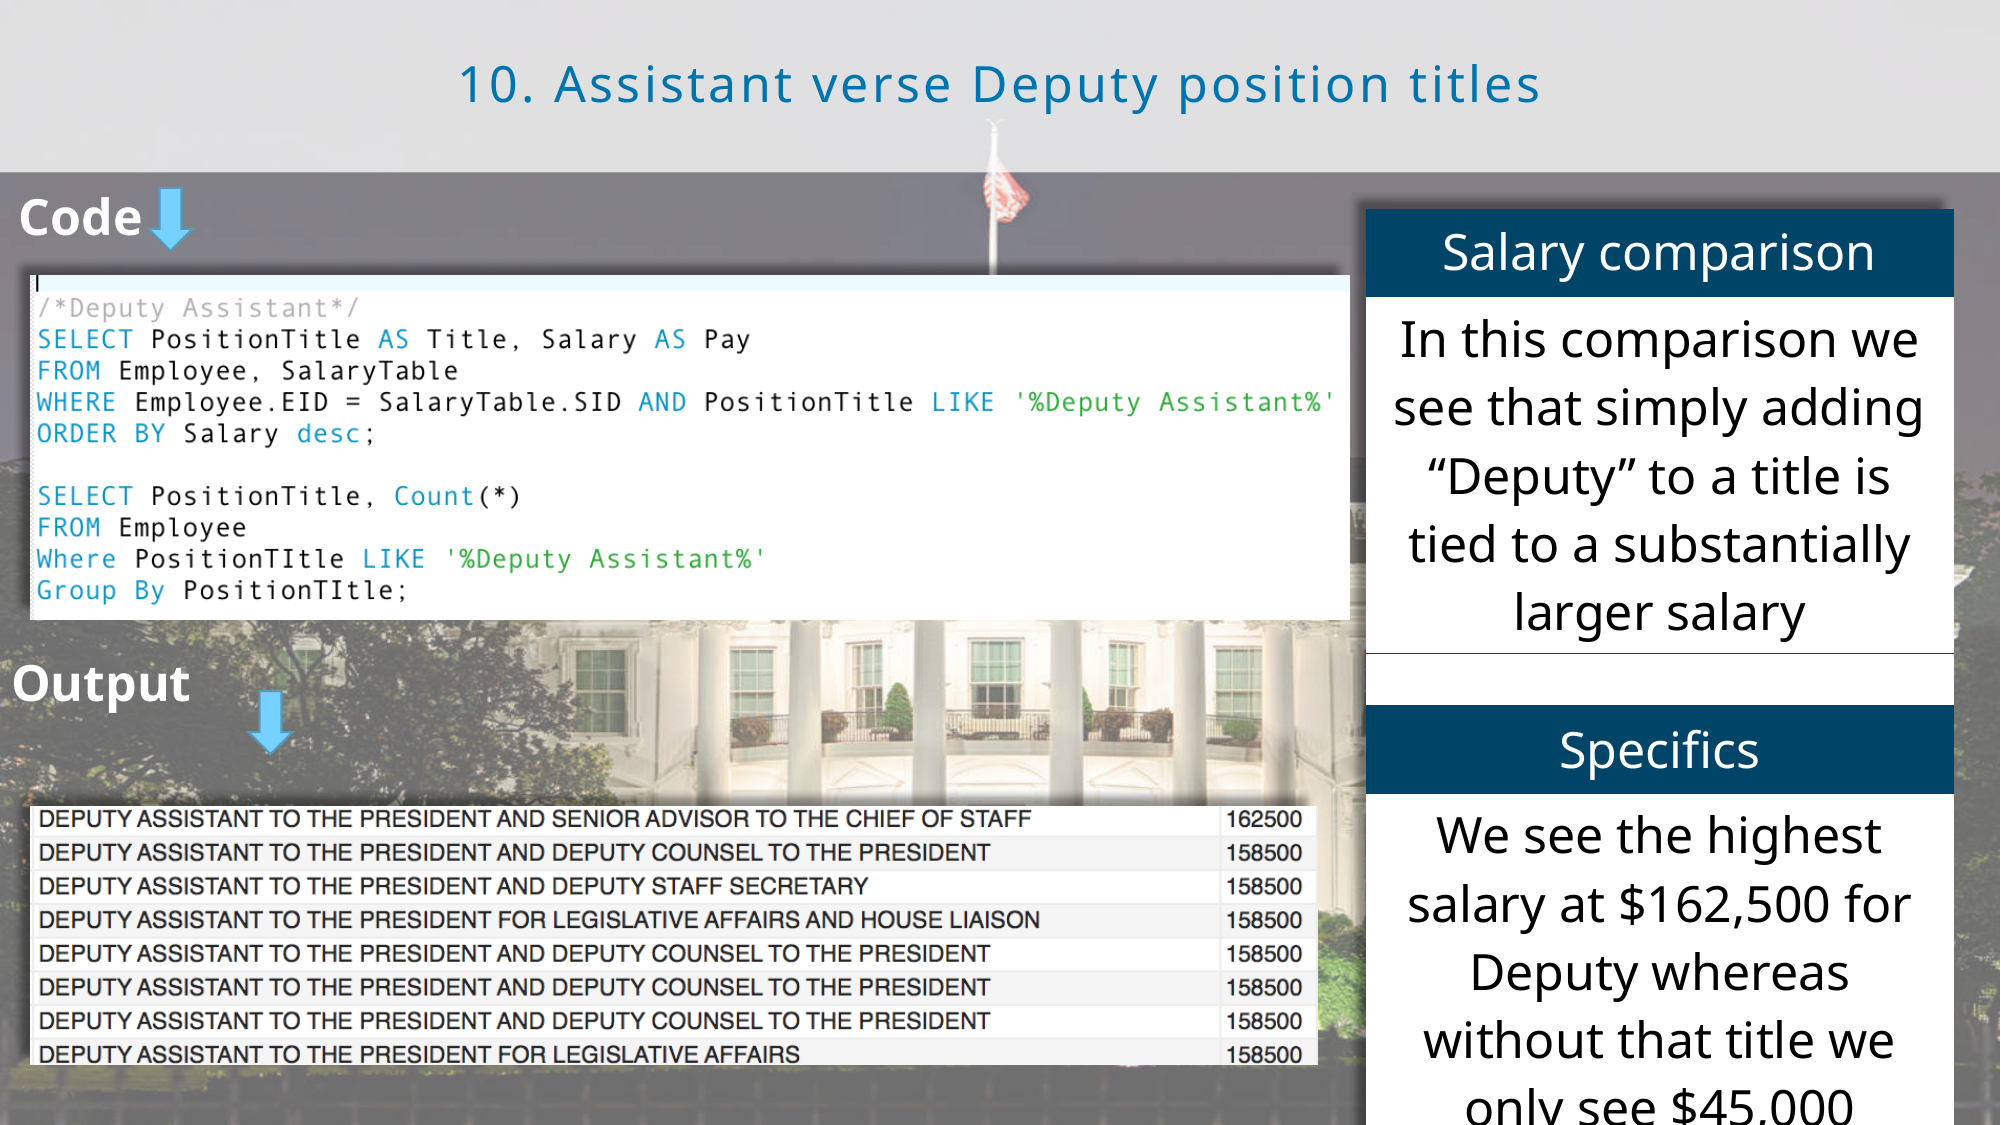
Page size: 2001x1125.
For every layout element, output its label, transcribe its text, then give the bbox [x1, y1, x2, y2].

picture [30, 275, 1350, 620]
table_cell Specifics [1366, 706, 1954, 793]
table_cell We see the highest salary at $162,500 for Deputy whereas without that title we only see $45,000 [1366, 794, 1954, 1125]
text_box Code [4, 178, 158, 253]
text_box Output [0, 644, 207, 719]
table_cell [1366, 654, 1954, 705]
table_cell In this comparison we see that simply adding “Deputy” to a title is tied to a substantially larger salary [1366, 297, 1954, 653]
table_header Salary comparison [1366, 209, 1954, 297]
title 10. Assistant verse Deputy position titles [0, 0, 2000, 173]
text_box [246, 690, 295, 756]
picture [30, 806, 1318, 1066]
text_box [146, 186, 195, 253]
